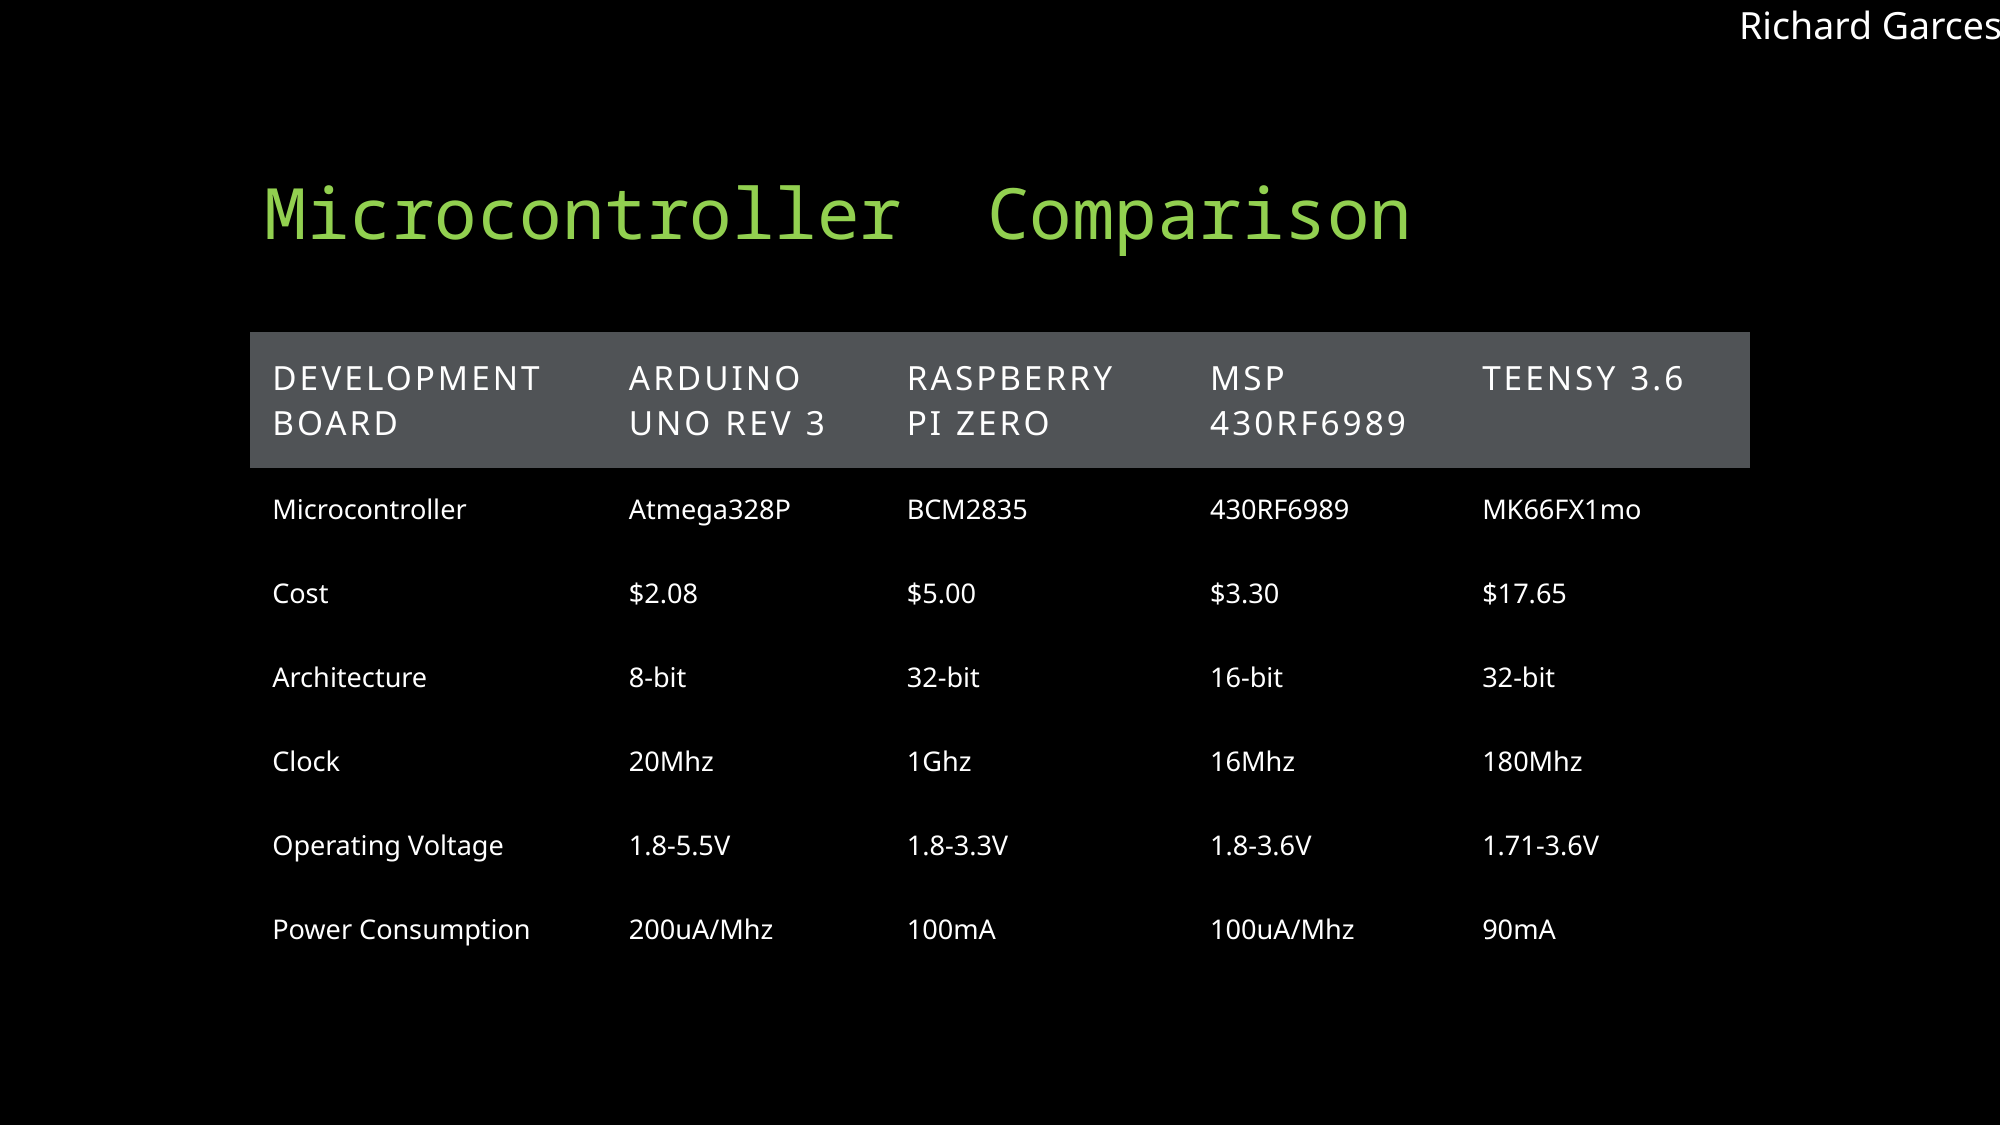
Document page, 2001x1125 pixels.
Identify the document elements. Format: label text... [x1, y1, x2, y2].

table_cell 1.8-5.5V [606, 804, 884, 888]
table_cell 8-bit [606, 636, 884, 720]
table_cell Clock [250, 720, 606, 804]
table_cell 100mA [884, 888, 1188, 972]
table_cell 1.8-3.6V [1188, 804, 1460, 888]
table_cell 16Mhz [1188, 720, 1460, 804]
table_cell 430RF6989 [1188, 468, 1460, 552]
table_cell 1.71-3.6V [1460, 804, 1750, 888]
title Microcontroller Comparison [249, 75, 1750, 263]
table_cell 16-bit [1188, 636, 1460, 720]
table_header Teensy 3.6 [1460, 332, 1750, 468]
table_cell 1.8-3.3V [884, 804, 1188, 888]
text_box Richard Garces [1724, 0, 2000, 55]
table_cell 200uA/Mhz [606, 888, 884, 972]
table_header Raspberry Pi Zero [884, 332, 1188, 468]
table_header Development board [250, 332, 606, 468]
table_cell Cost [250, 552, 606, 636]
table_cell 180Mhz [1460, 720, 1750, 804]
table_cell 32-bit [1460, 636, 1750, 720]
table_cell 100uA/Mhz [1188, 888, 1460, 972]
table_header Arduino uno Rev 3 [606, 332, 884, 468]
table_cell MK66FX1mo [1460, 468, 1750, 552]
table_cell 20Mhz [606, 720, 884, 804]
table_cell $2.08 [606, 552, 884, 636]
table_cell Operating Voltage [250, 804, 606, 888]
table_cell $3.30 [1188, 552, 1460, 636]
table_header MSP 430RF6989 [1188, 332, 1460, 468]
table_cell $17.65 [1460, 552, 1750, 636]
table_cell Power Consumption [250, 888, 606, 972]
table_cell Microcontroller [250, 468, 606, 552]
table_cell $5.00 [884, 552, 1188, 636]
table_cell 32-bit [884, 636, 1188, 720]
table_cell Architecture [250, 636, 606, 720]
table_cell BCM2835 [884, 468, 1188, 552]
table_cell 1Ghz [884, 720, 1188, 804]
table_cell Atmega328P [606, 468, 884, 552]
table_cell 90mA [1460, 888, 1750, 972]
